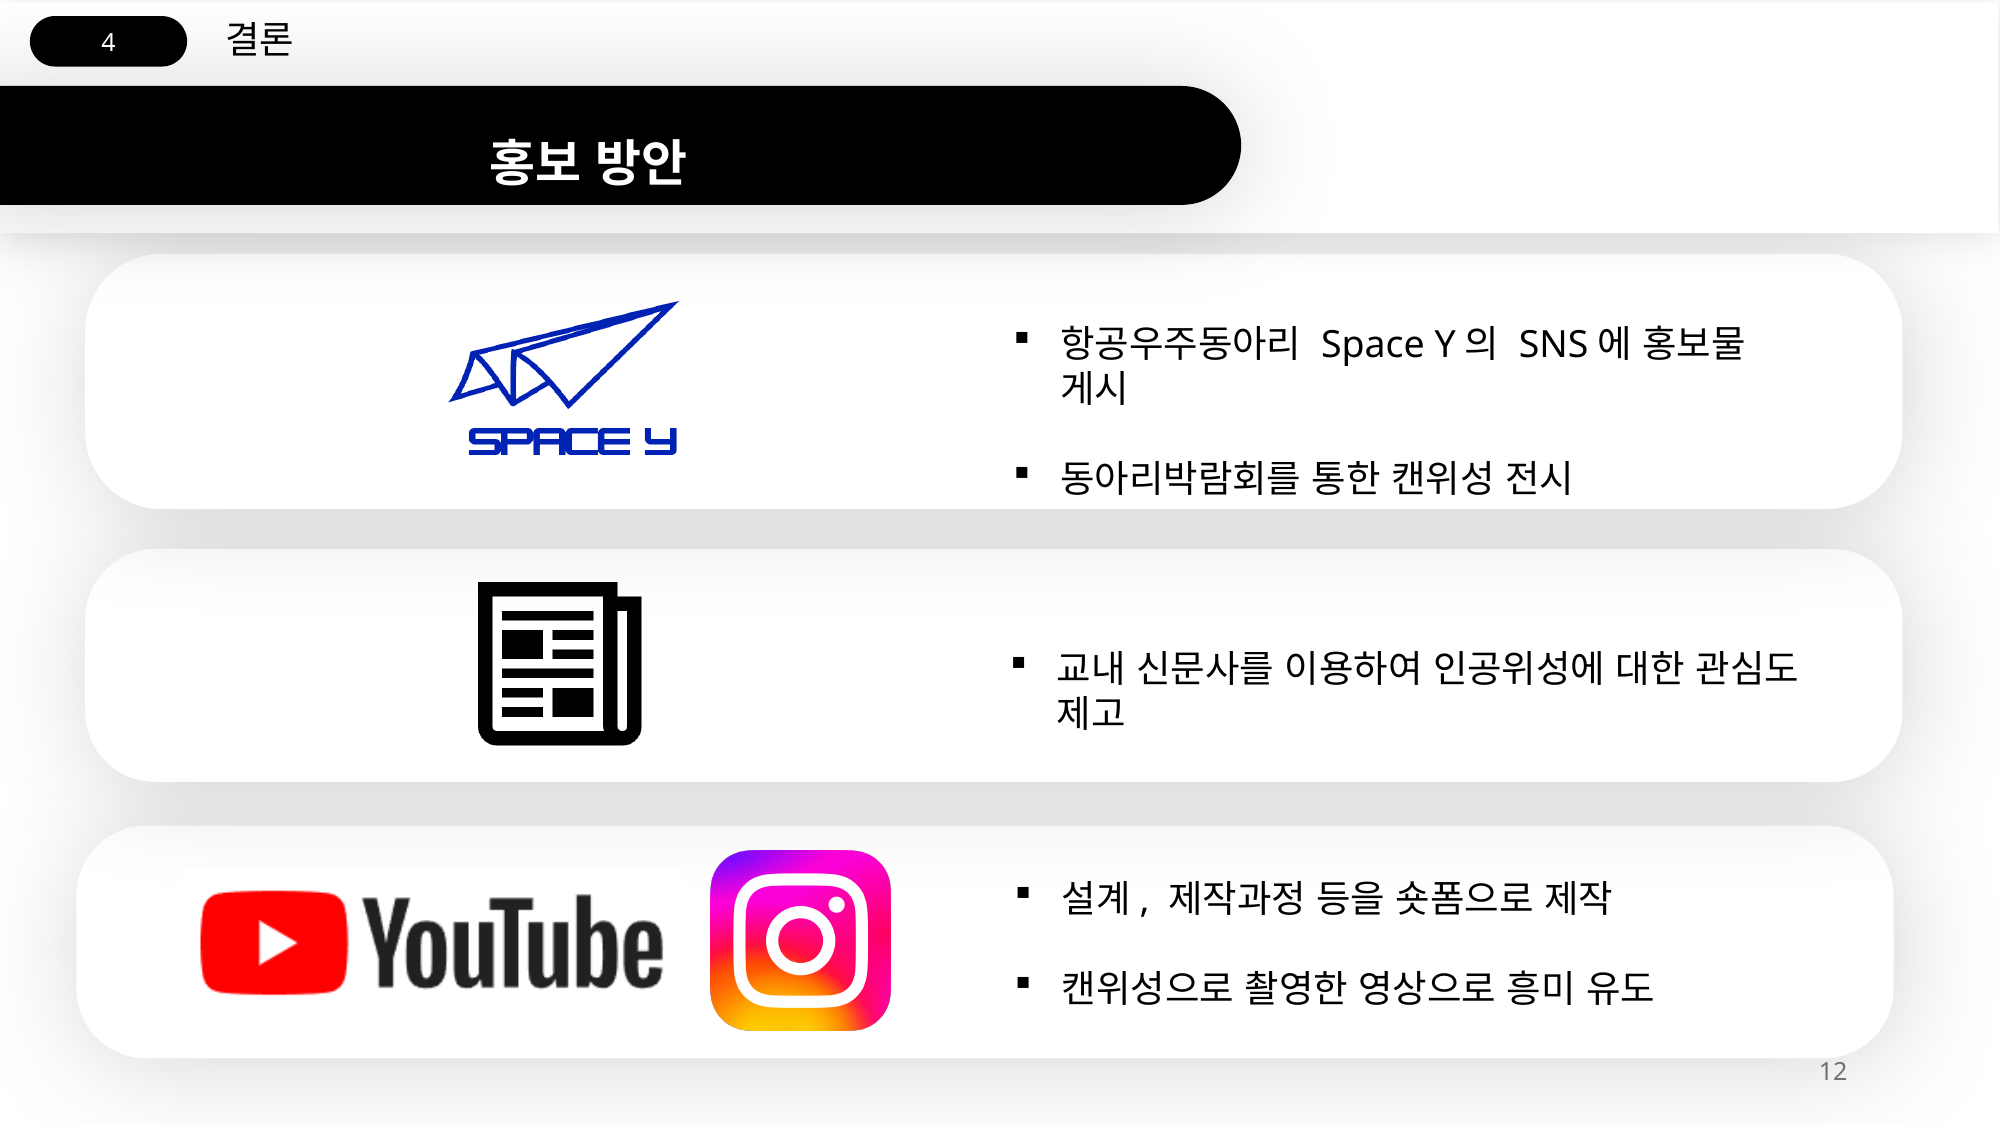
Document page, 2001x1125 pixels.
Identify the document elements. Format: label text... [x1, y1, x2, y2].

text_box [29, 8, 730, 70]
text_box 항공우주동아리 Space Y의 SNS에 홍보물 게시 동아리박람회를 통한 캔위성 전시 [998, 312, 1818, 552]
picture [709, 850, 891, 1032]
text_box 교내 신문사를 이용하여 인공위성에 대한 관심도 제고 [995, 637, 1890, 742]
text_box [0, 85, 1242, 206]
picture [181, 867, 682, 1028]
text_box [83, 253, 1905, 511]
text_box [74, 825, 1896, 1061]
picture [443, 548, 675, 780]
picture [414, 286, 730, 480]
slide_number 12 [1412, 1042, 1863, 1103]
text_box [0, 1, 2000, 235]
text_box [83, 551, 1905, 784]
text_box 설계, 제작과정 등을 숏폼으로 제작 캔위성으로 촬영한 영상으로 흥미 유도 [999, 867, 1719, 1018]
